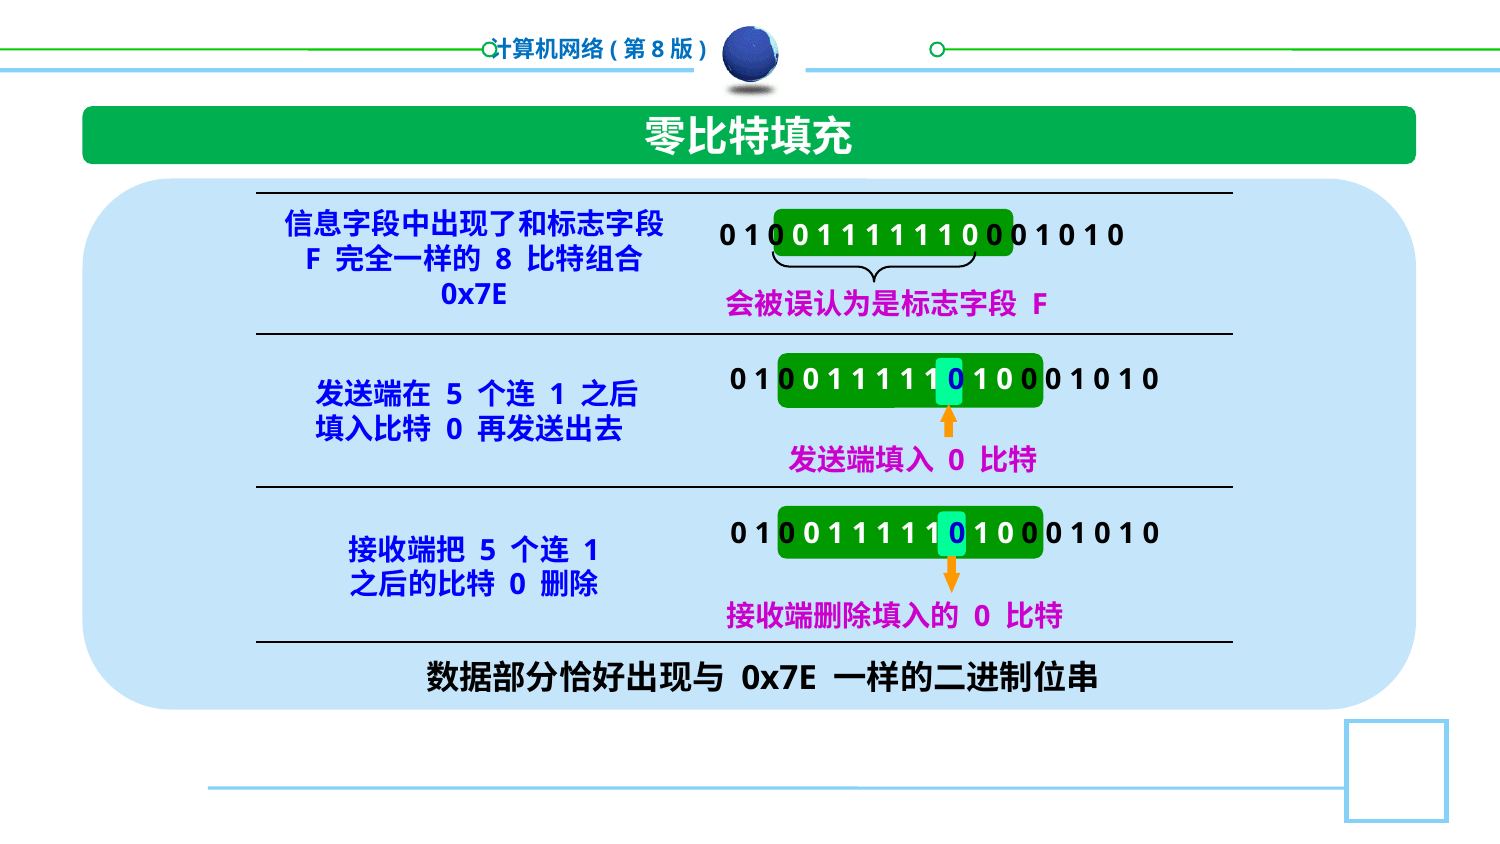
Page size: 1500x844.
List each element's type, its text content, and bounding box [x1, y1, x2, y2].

text_box 发送端填入 0 比特 [773, 434, 1053, 484]
text_box [869, 106, 1417, 165]
picture [720, 24, 780, 100]
text_box 接收端把 5 个连 1 之后的比特 0 删除 [334, 523, 615, 608]
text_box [265, 201, 1161, 329]
text_box [943, 557, 961, 590]
table_header 第2~5字节 [264, 335, 1224, 339]
text_box [82, 106, 629, 165]
text_box 0 1 0 0 1 1 1 1 1 0 1 0 0 0 1 0 1 0 [714, 353, 1174, 403]
text_box [940, 403, 958, 434]
text_box [950, 403, 1043, 408]
text_box [778, 403, 947, 408]
text_box 发送端在 5 个连 1 之后 填入比特 0 再发送出去 [300, 367, 654, 453]
text_box 0 1 0 0 1 1 1 1 1 0 1 0 0 0 1 0 1 0 [715, 506, 1175, 557]
table_header 第2~5字节 [262, 195, 1165, 333]
text_box 接收端删除填入的 0 比特 [711, 590, 1079, 640]
text_box 零比特填充 [629, 102, 869, 168]
text_box [80, 176, 1419, 712]
text_box 数据部分恰好出现与 0x7E 一样的二进制位串 [365, 651, 1161, 704]
